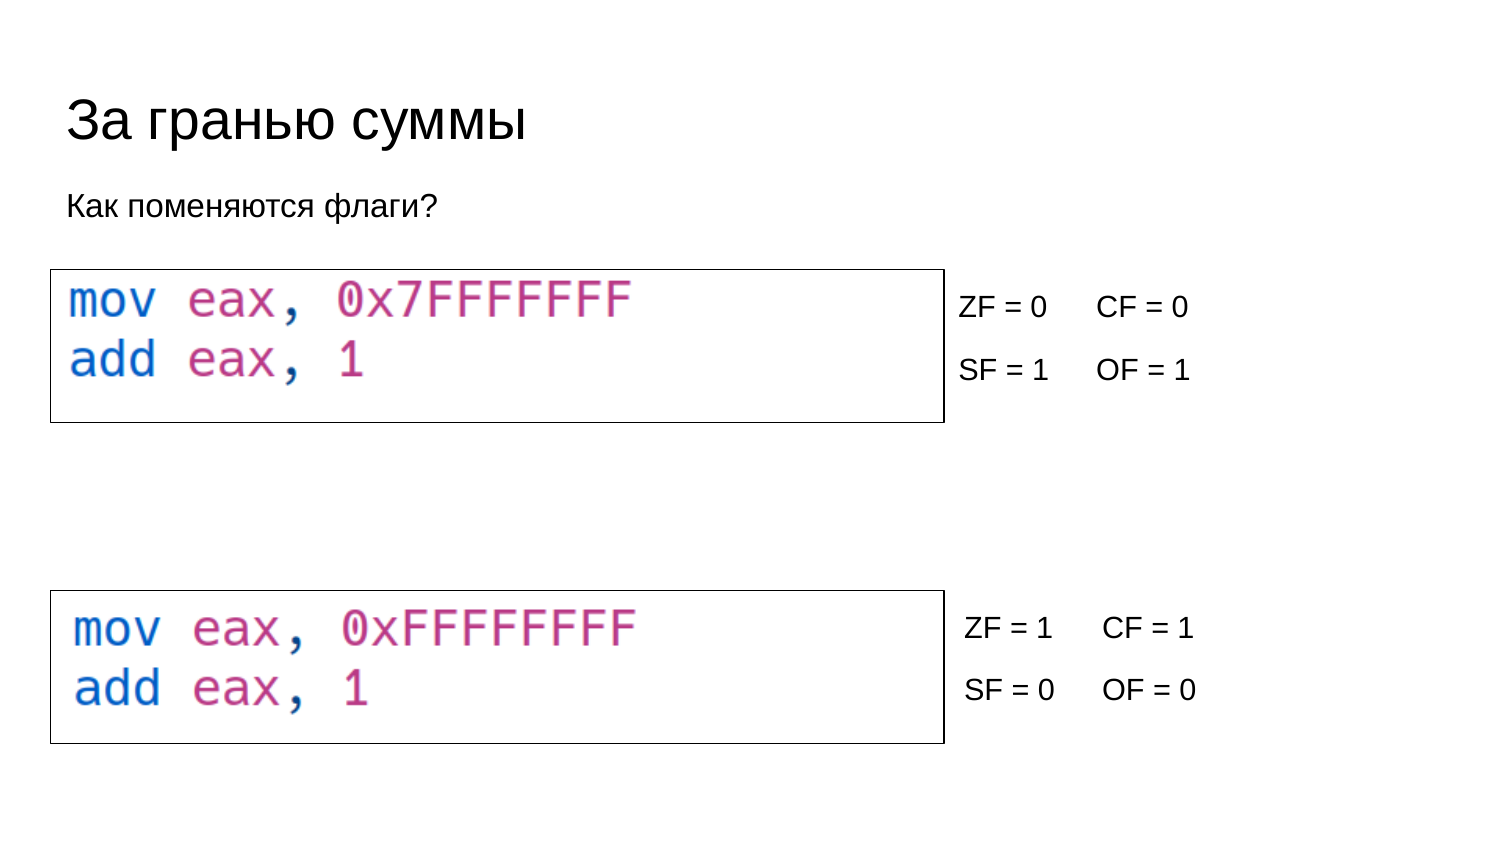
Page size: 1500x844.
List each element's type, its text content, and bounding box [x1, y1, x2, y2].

list ZF = 1 CF = 1 SF = 0 OF = 0 [949, 591, 1303, 743]
list ZF = 0 CF = 0 SF = 1 OF = 1 [946, 270, 1297, 422]
list Как поменяются флаги? [51, 166, 1042, 261]
picture [50, 269, 944, 422]
title За гранью суммы [51, 72, 1449, 167]
picture [50, 590, 944, 743]
